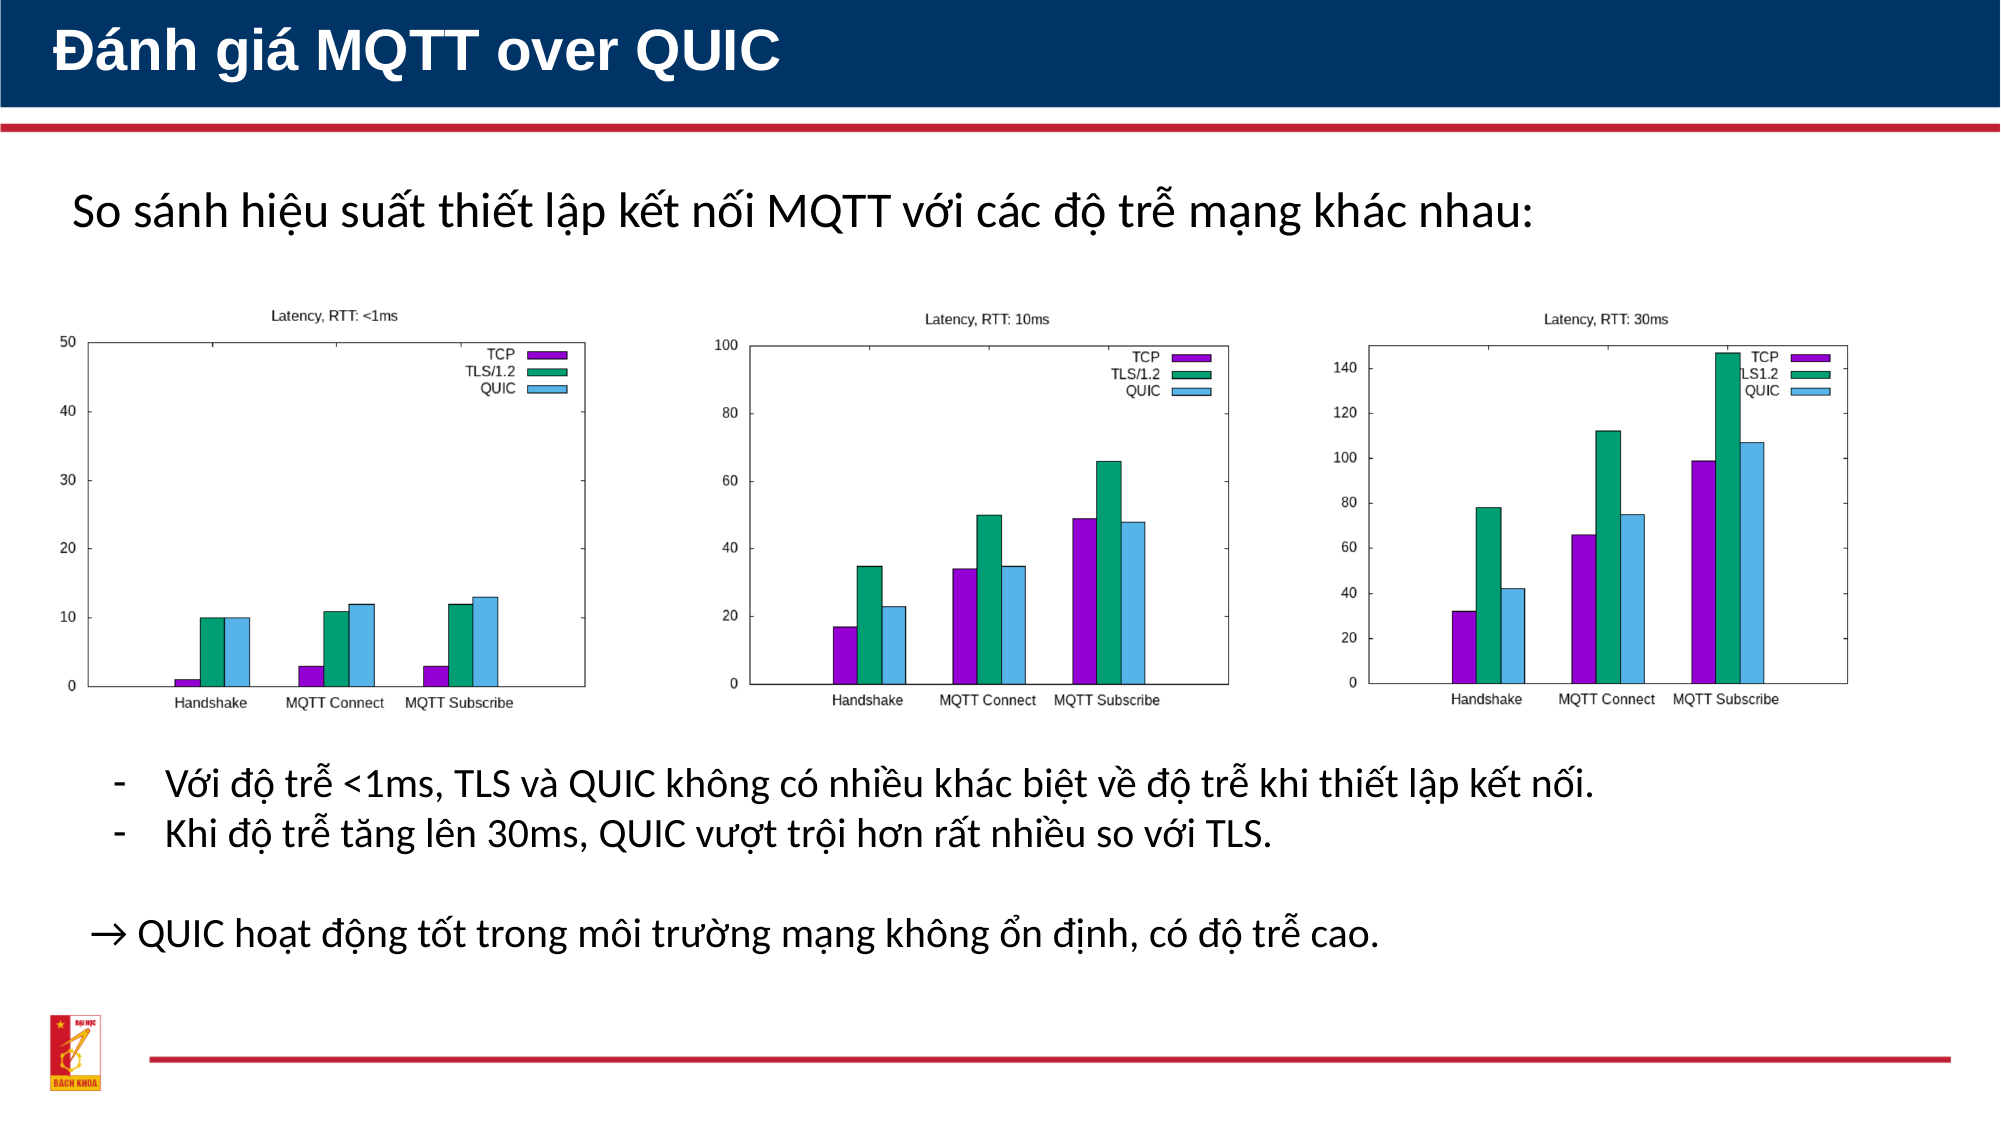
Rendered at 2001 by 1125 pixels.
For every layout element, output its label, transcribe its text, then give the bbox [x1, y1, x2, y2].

text_box So sánh hiệu suất thiết lập kết nối MQTT với các độ trễ mạng khác nhau: [57, 162, 1900, 253]
picture [0, 0, 2001, 1125]
text_box Với độ trễ <1ms, TLS và QUIC không có nhiều khác biệt về độ trễ khi thiết lập kết nối. Khi độ trễ tăng lên 30ms, QUIC vượt trội hơn rất nhiều so với TLS. → QUIC hoạt động tốt trong môi trường mạng không ổn định, có độ trễ cao. [75, 741, 1900, 972]
text_box Đánh giá MQTT over QUIC [38, 12, 1462, 87]
